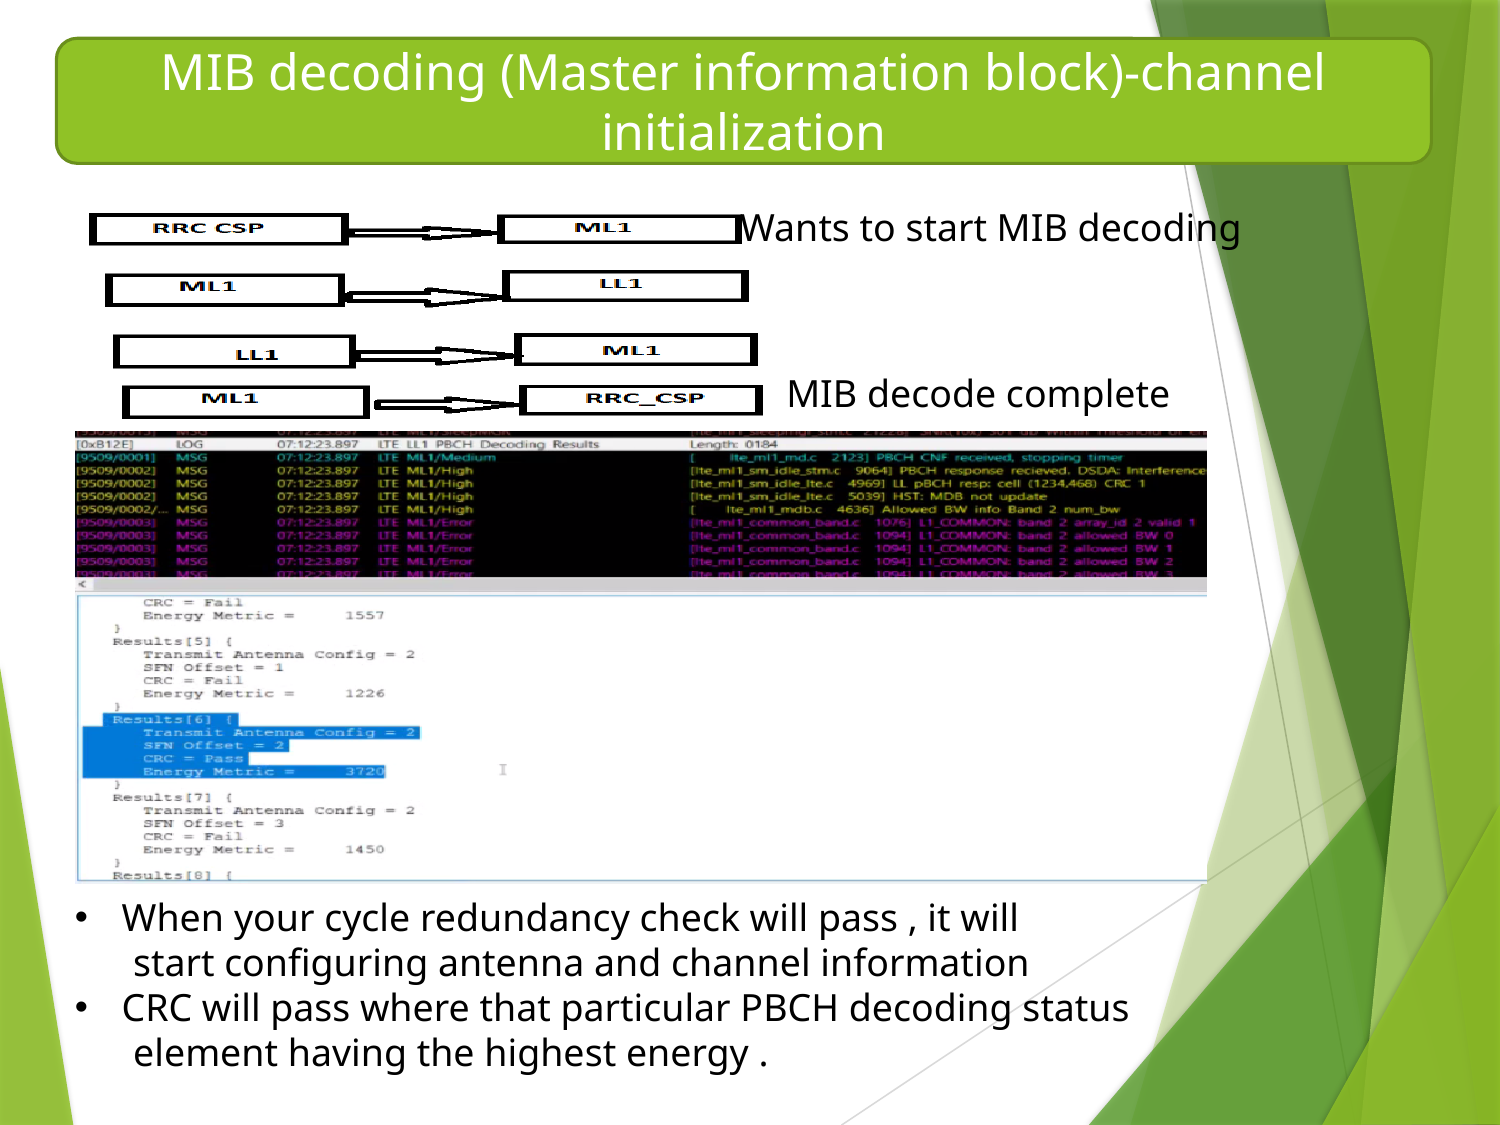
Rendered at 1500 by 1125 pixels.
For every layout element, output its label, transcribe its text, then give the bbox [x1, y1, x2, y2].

text_box MIB decode complete [788, 363, 1186, 423]
text_box When your cycle redundancy check will pass , it will start configuring antenna and channel information CRC will pass where that particular PBCH decoding status element having the highest energy . [59, 886, 1156, 1125]
picture [59, 200, 783, 428]
text_box MIB decoding (Master information block)-channel initialization [54, 36, 1433, 165]
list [74, 430, 1207, 885]
text_box Wants to start MIB decoding [725, 196, 1257, 301]
